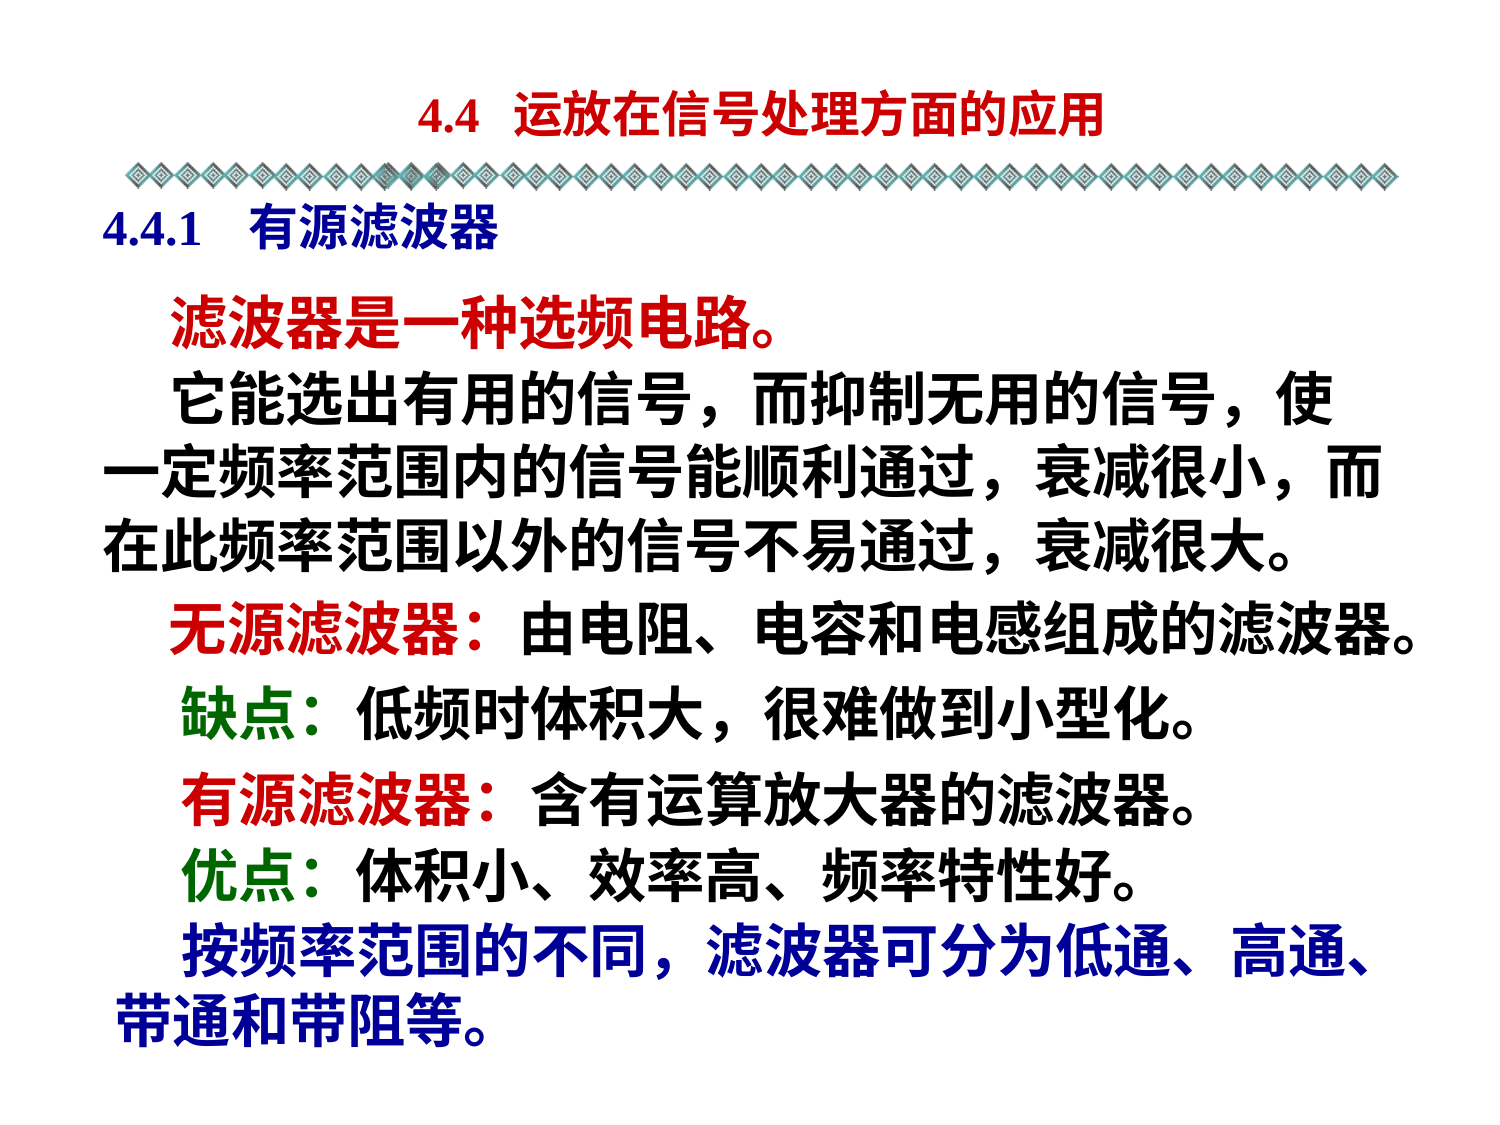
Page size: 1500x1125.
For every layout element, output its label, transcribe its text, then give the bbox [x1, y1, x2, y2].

text_box 按频率范围的不同，滤波器可分为低通、高通、带通和带阻等。 [99, 907, 1388, 1062]
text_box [124, 162, 1399, 191]
subtitle 4.4.1 有源滤波器 [87, 187, 863, 263]
text_box 缺点：低频时体积大，很难做到小型化。 [99, 669, 1245, 755]
text_box 优点：体积小、效率高、频率特性好。 [98, 817, 1186, 917]
text_box 有源滤波器：含有运算放大器的滤波器。 [99, 755, 1245, 841]
title 4.4 运放在信号处理方面的应用 [125, 75, 1400, 150]
text_box 无源滤波器：由电阻、电容和电感组成的滤波器。 [87, 581, 1466, 670]
text_box 滤波器是一种选频电路。 它能选出有用的信号，而抑制无用的信号，使一定频率范围内的信号能顺利通过，衰减很小，而在此频率范围以外的信号不易通过，衰减很大。 [87, 275, 1400, 581]
